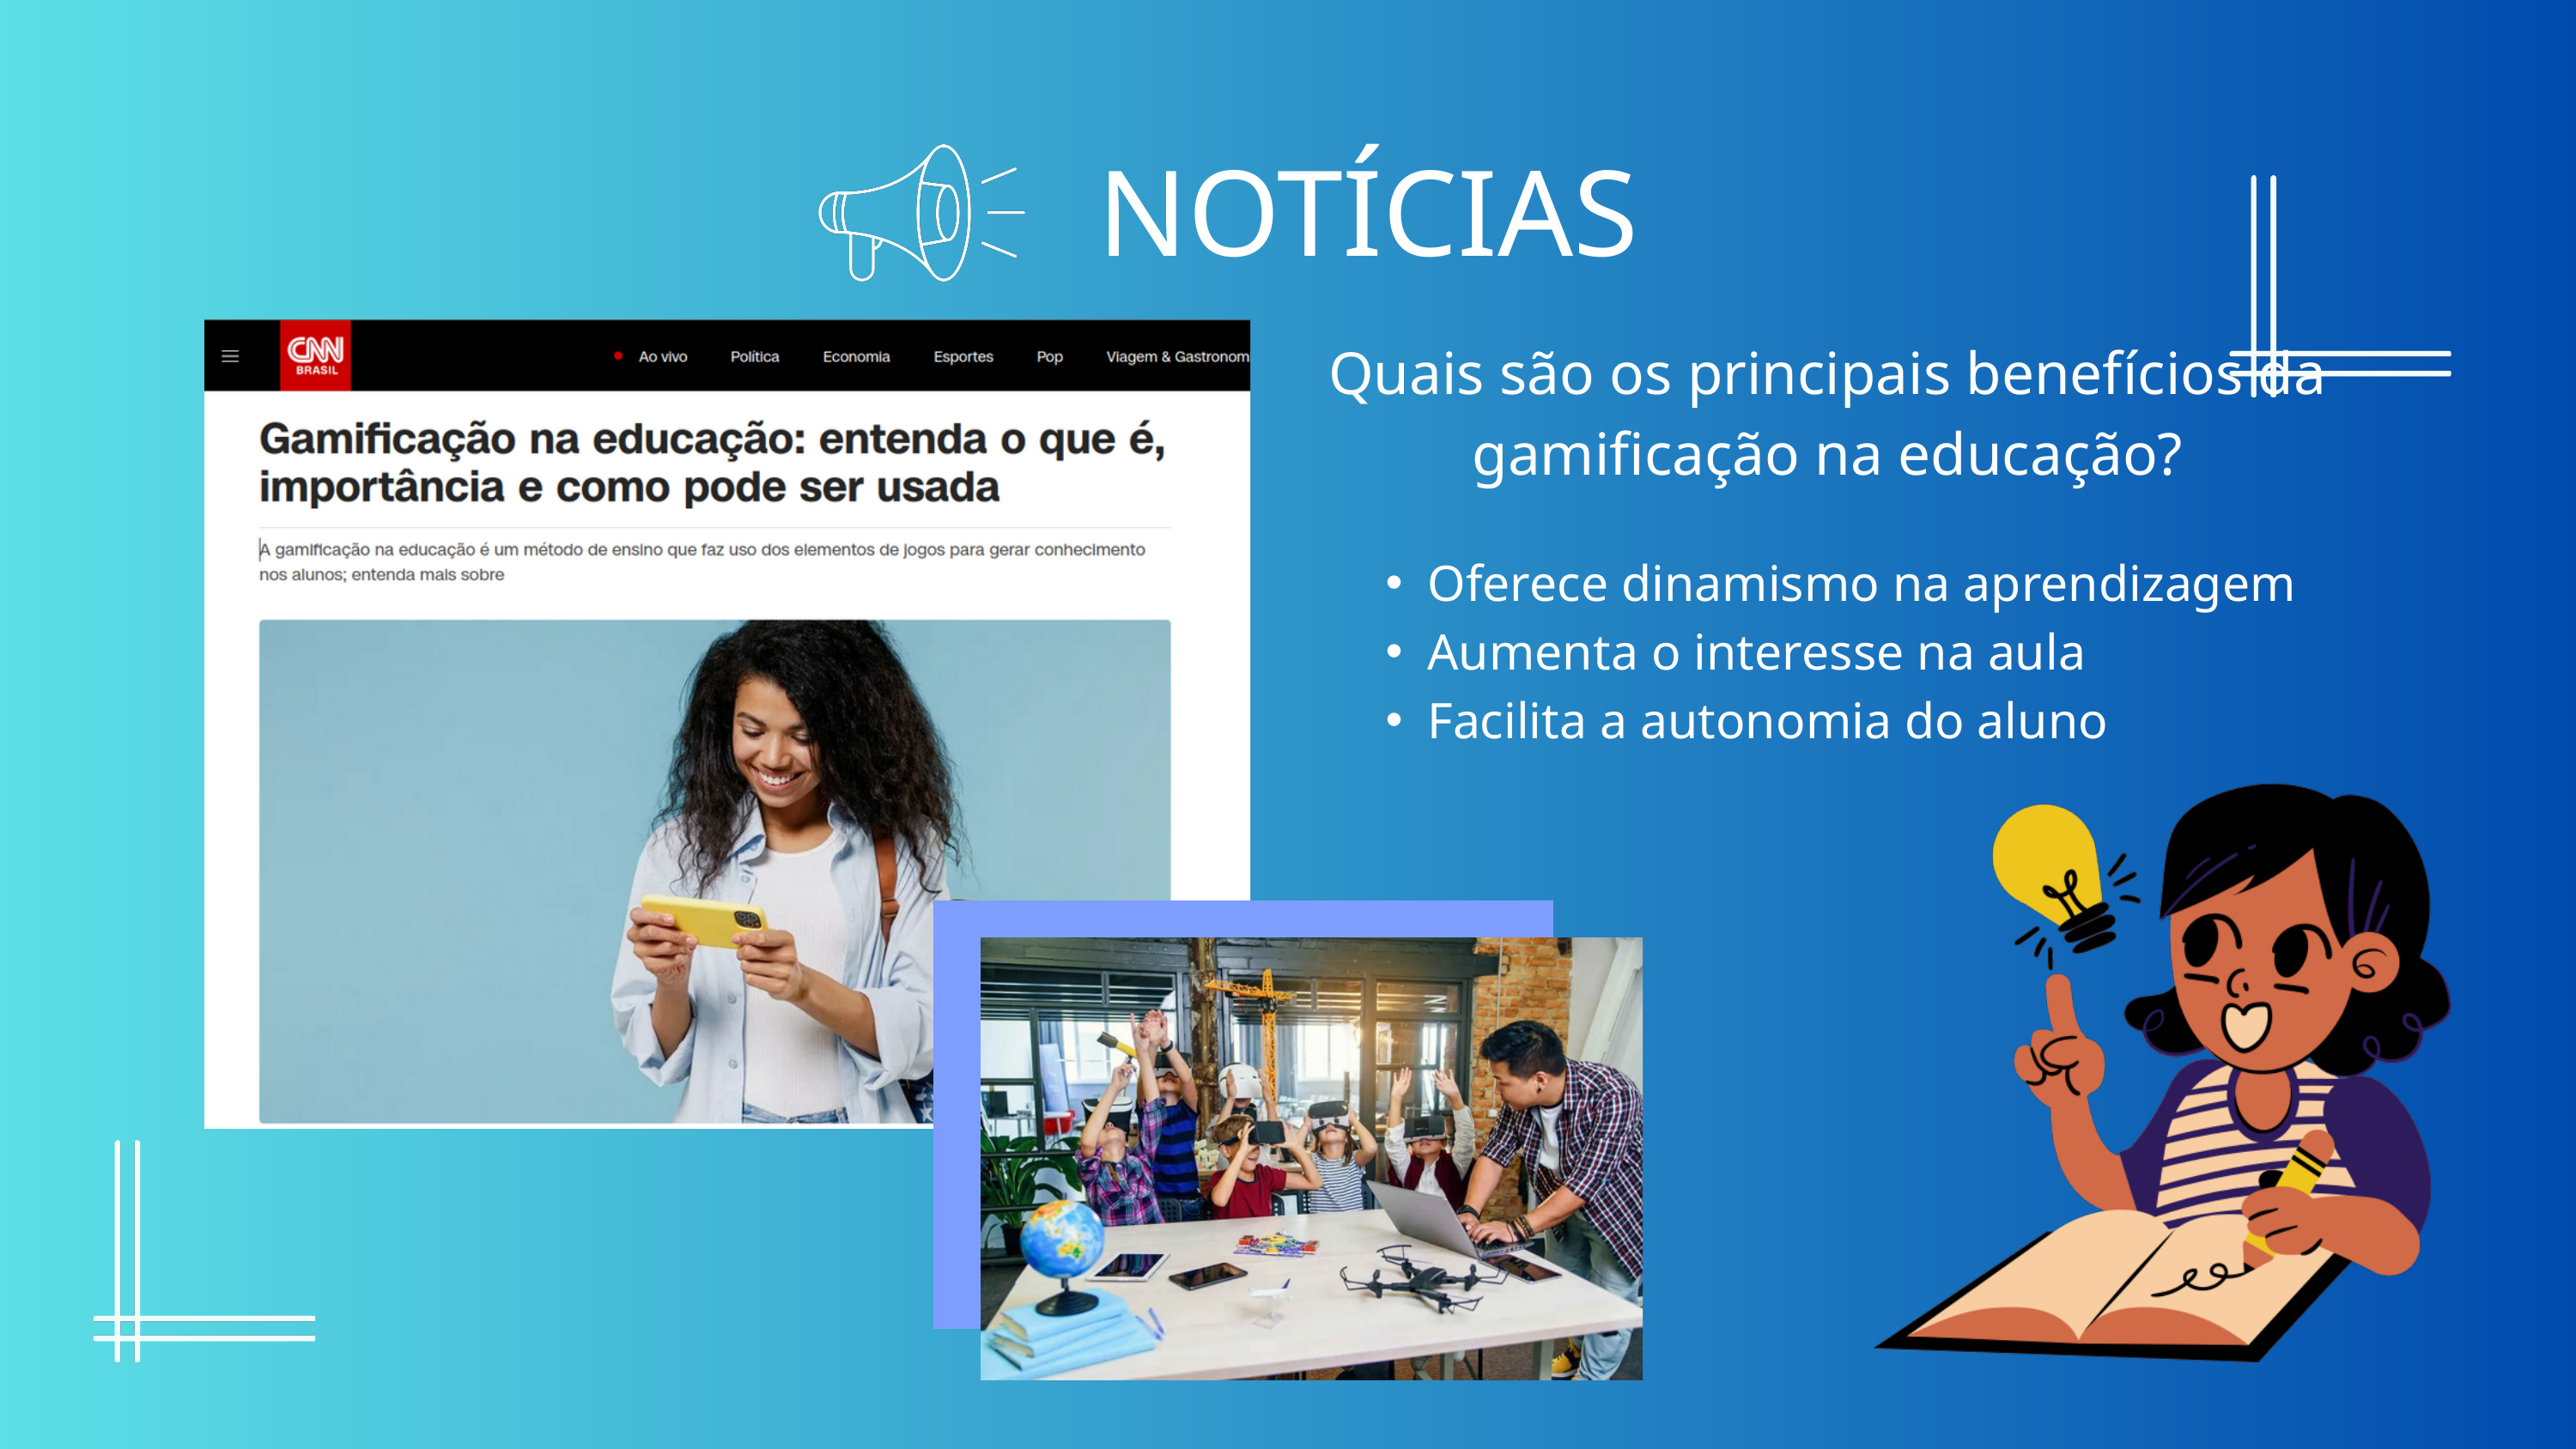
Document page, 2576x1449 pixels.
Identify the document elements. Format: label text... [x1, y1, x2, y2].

text_box Oferece dinamismo na aprendizagem Aumenta o interesse na aula Facilita a autonomia do aluno [1344, 542, 2312, 749]
text_box [2229, 175, 2451, 397]
text_box [204, 319, 1251, 1129]
text_box [93, 1140, 316, 1362]
text_box Quais são os principais benefícios da gamificação na educação? [1315, 324, 2341, 488]
text_box [818, 144, 1025, 282]
text_box NOTÍCIAS [993, 165, 1744, 281]
text_box [1874, 782, 2451, 1362]
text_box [933, 900, 1643, 1380]
